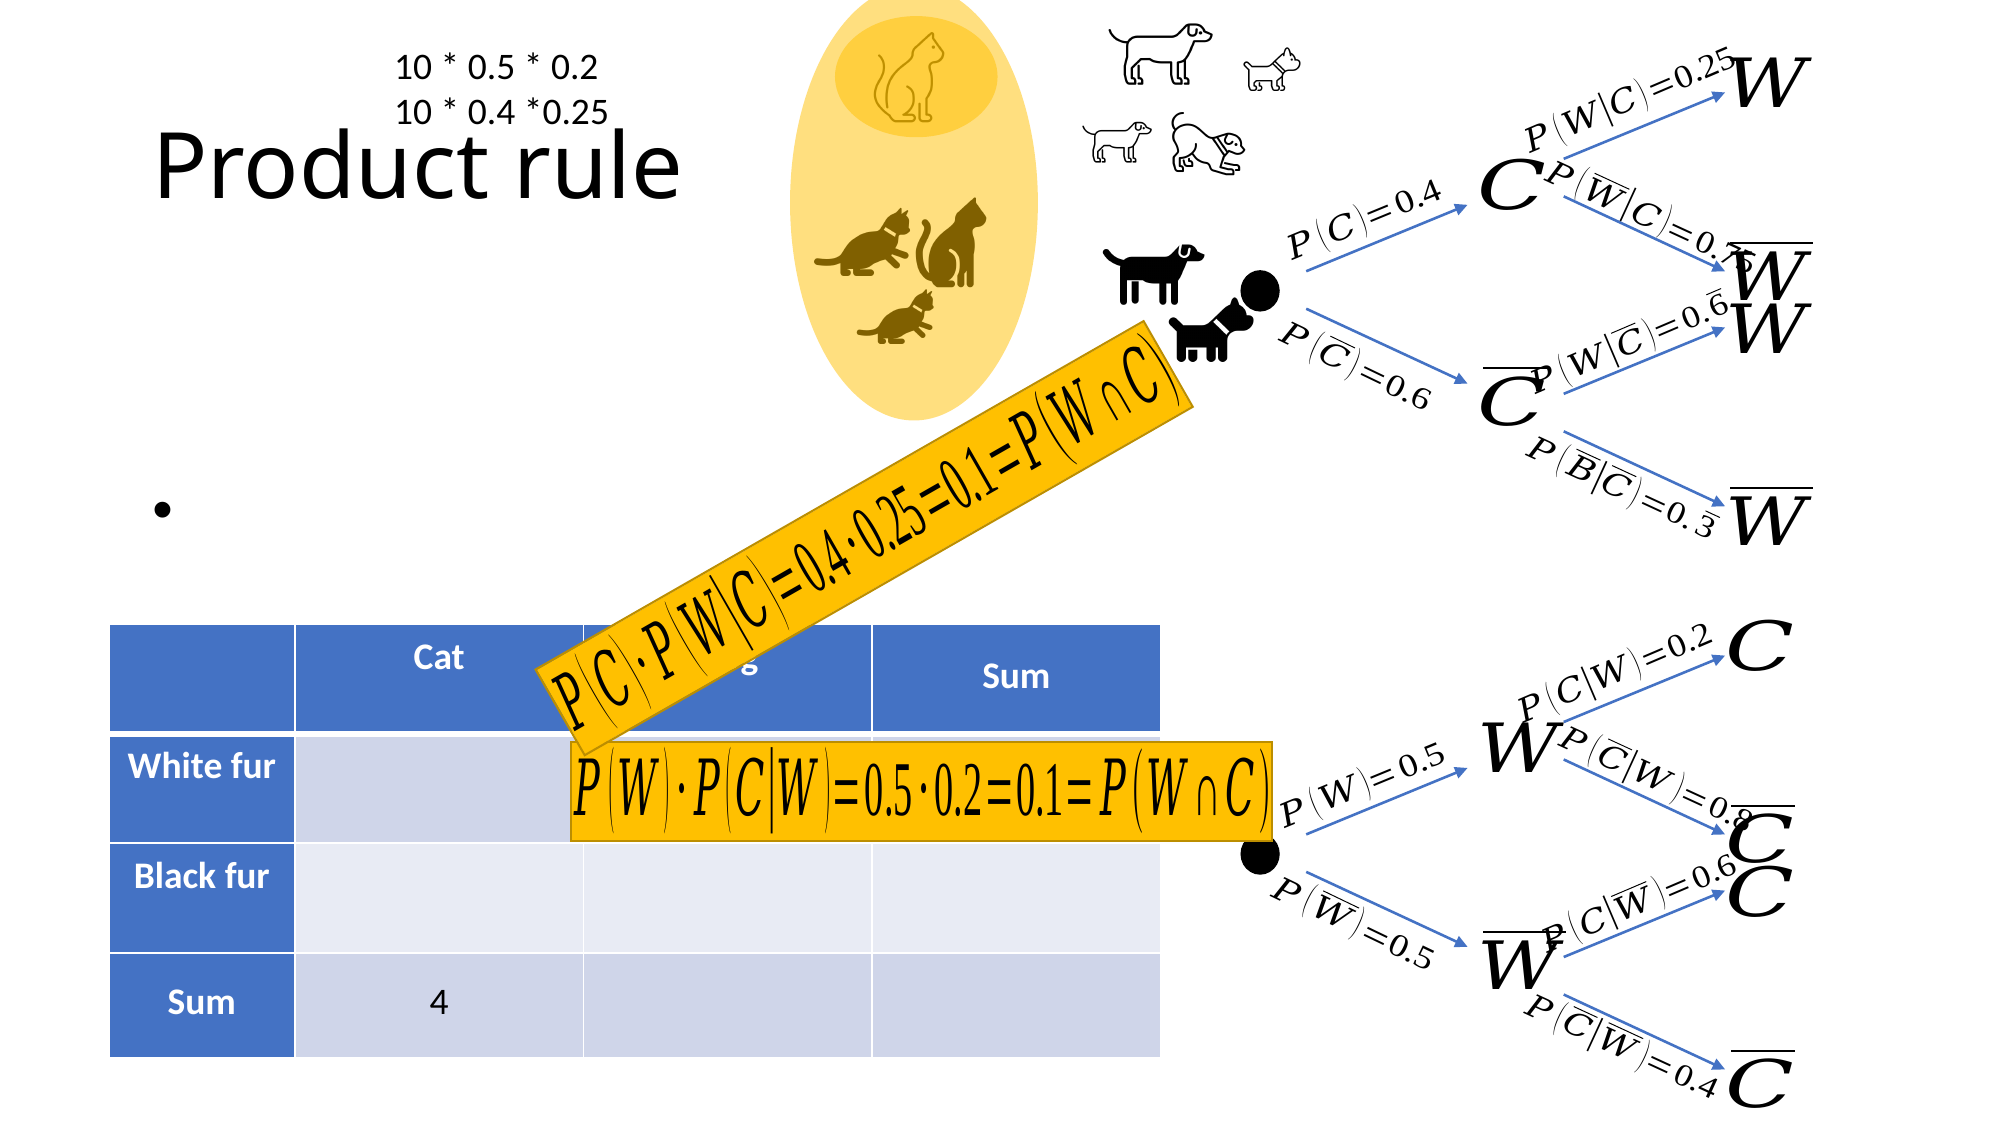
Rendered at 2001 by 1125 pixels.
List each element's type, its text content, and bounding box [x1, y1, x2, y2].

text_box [1308, 204, 1468, 272]
text_box [790, 92, 807, 313]
text_box [844, 383, 984, 421]
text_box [1563, 759, 1726, 835]
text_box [1563, 431, 1726, 507]
text_box 10 * 0.5 * 0.2 10 * 0.4 *0.25 [379, 34, 633, 140]
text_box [1306, 767, 1468, 835]
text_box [1563, 196, 1726, 272]
title Product rule [137, 59, 807, 278]
title Product rule [1308, 59, 1863, 278]
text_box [1563, 92, 1726, 159]
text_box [1306, 308, 1468, 384]
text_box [1563, 655, 1726, 722]
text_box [1563, 327, 1726, 394]
text_box [1240, 838, 1280, 875]
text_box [1306, 871, 1468, 947]
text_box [1563, 994, 1726, 1070]
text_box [1563, 890, 1726, 957]
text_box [807, 1, 1308, 383]
